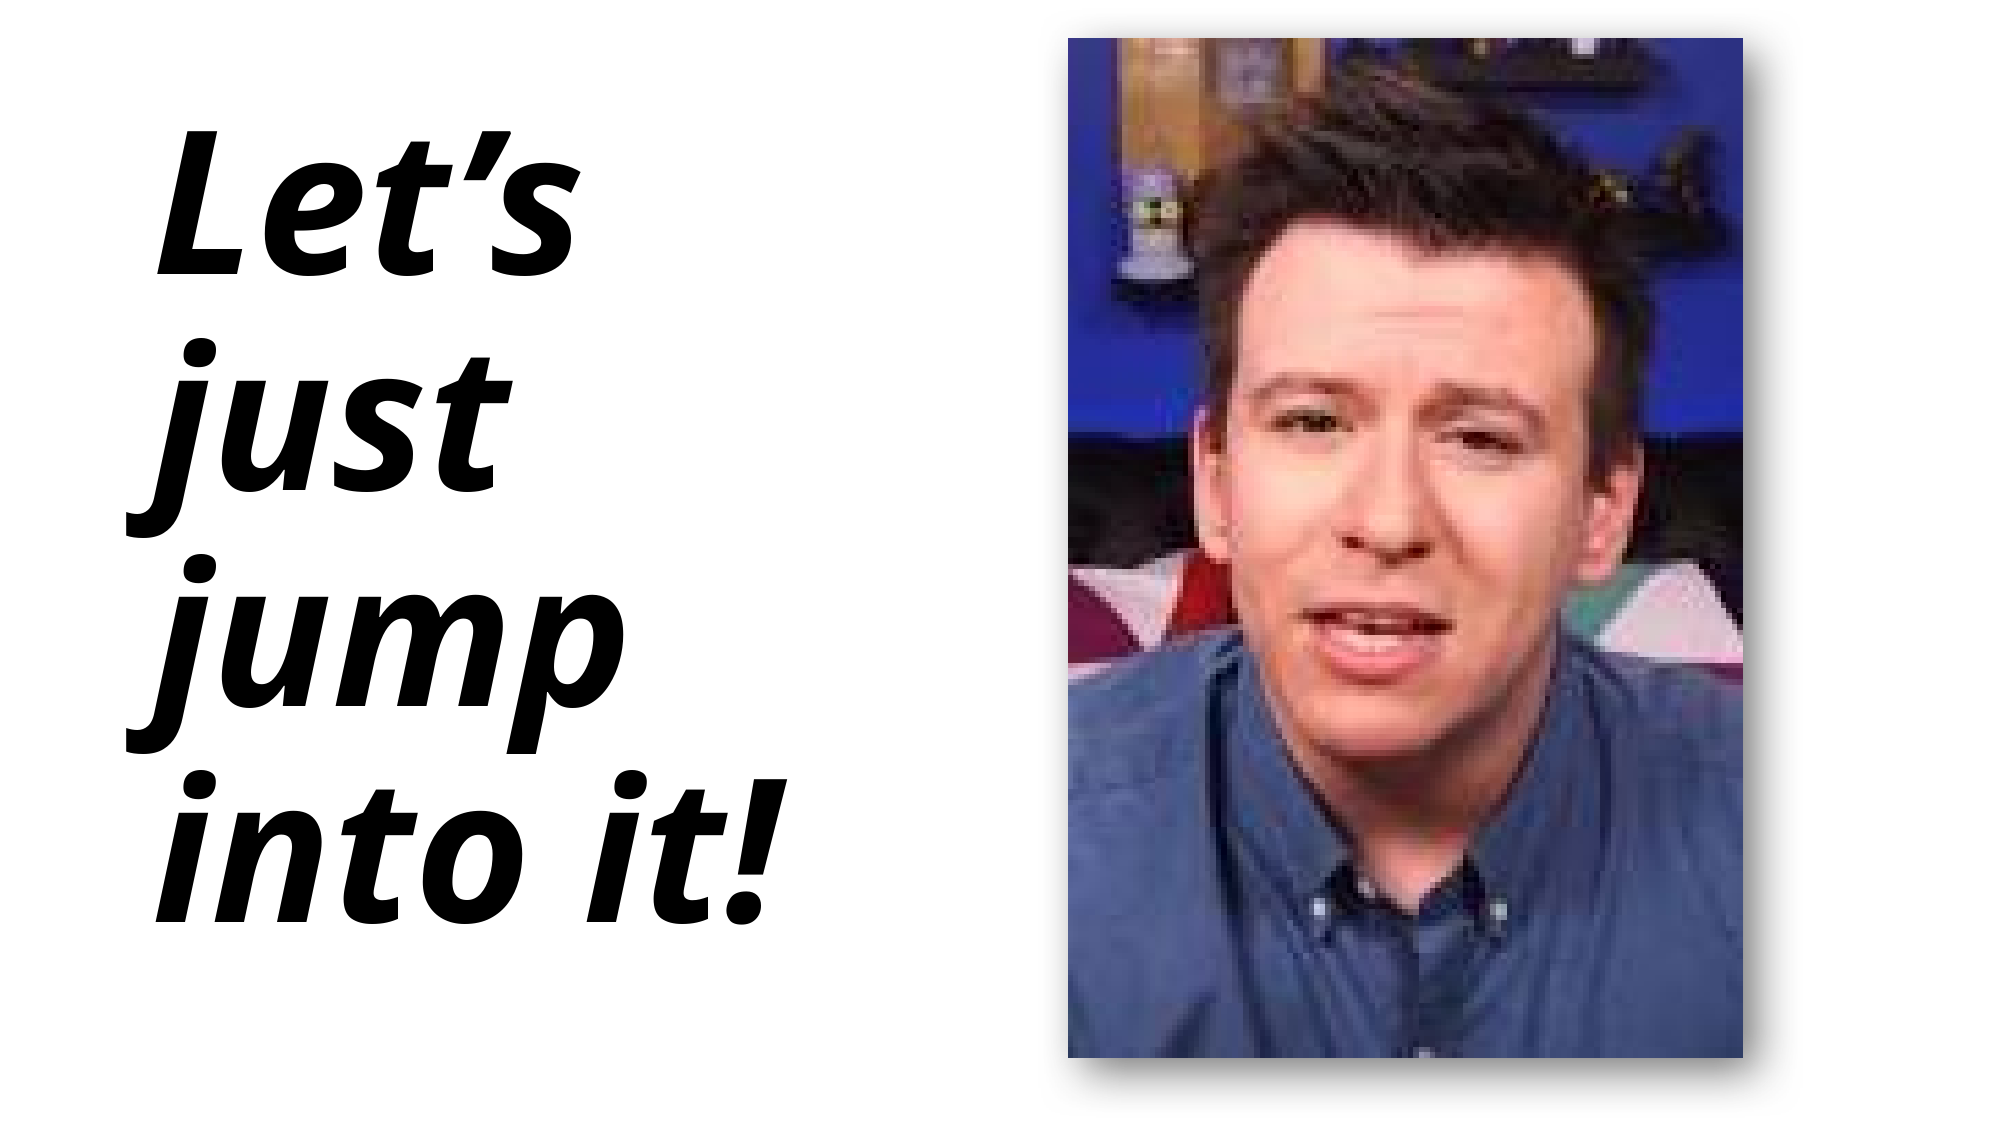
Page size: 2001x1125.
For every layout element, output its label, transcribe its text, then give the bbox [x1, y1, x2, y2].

title Let’s just jump into it! [137, 59, 1000, 1008]
picture [1068, 38, 1743, 1058]
